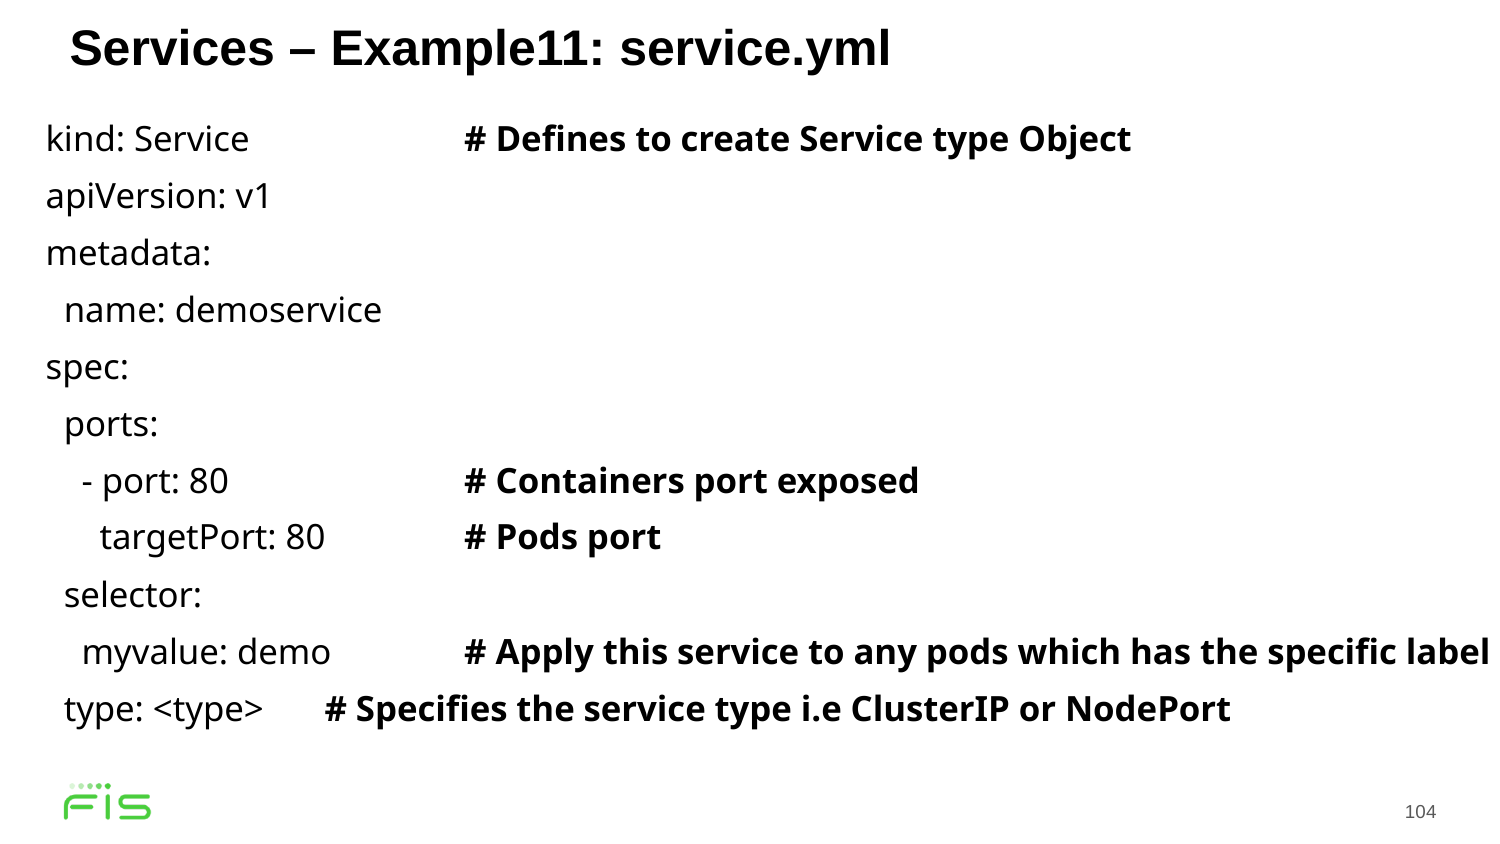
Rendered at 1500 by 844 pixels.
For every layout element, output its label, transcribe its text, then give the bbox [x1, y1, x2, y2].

text_box kind: Service # Defines to create Service type Object apiVersion: v1 metadata: name: demoservice spec: ports: - port: 80 # Containers port exposed targetPort: 80 # Pods port selector: myvalue: demo # Apply this service to any pods which has the specific label type: <type> # Specifies the service type i.e ClusterIP or NodePort [30, 113, 1500, 775]
picture [58, 780, 154, 823]
text_box Services – Example11: service.yml [54, 14, 1450, 113]
slide_number 104 [1359, 800, 1437, 823]
